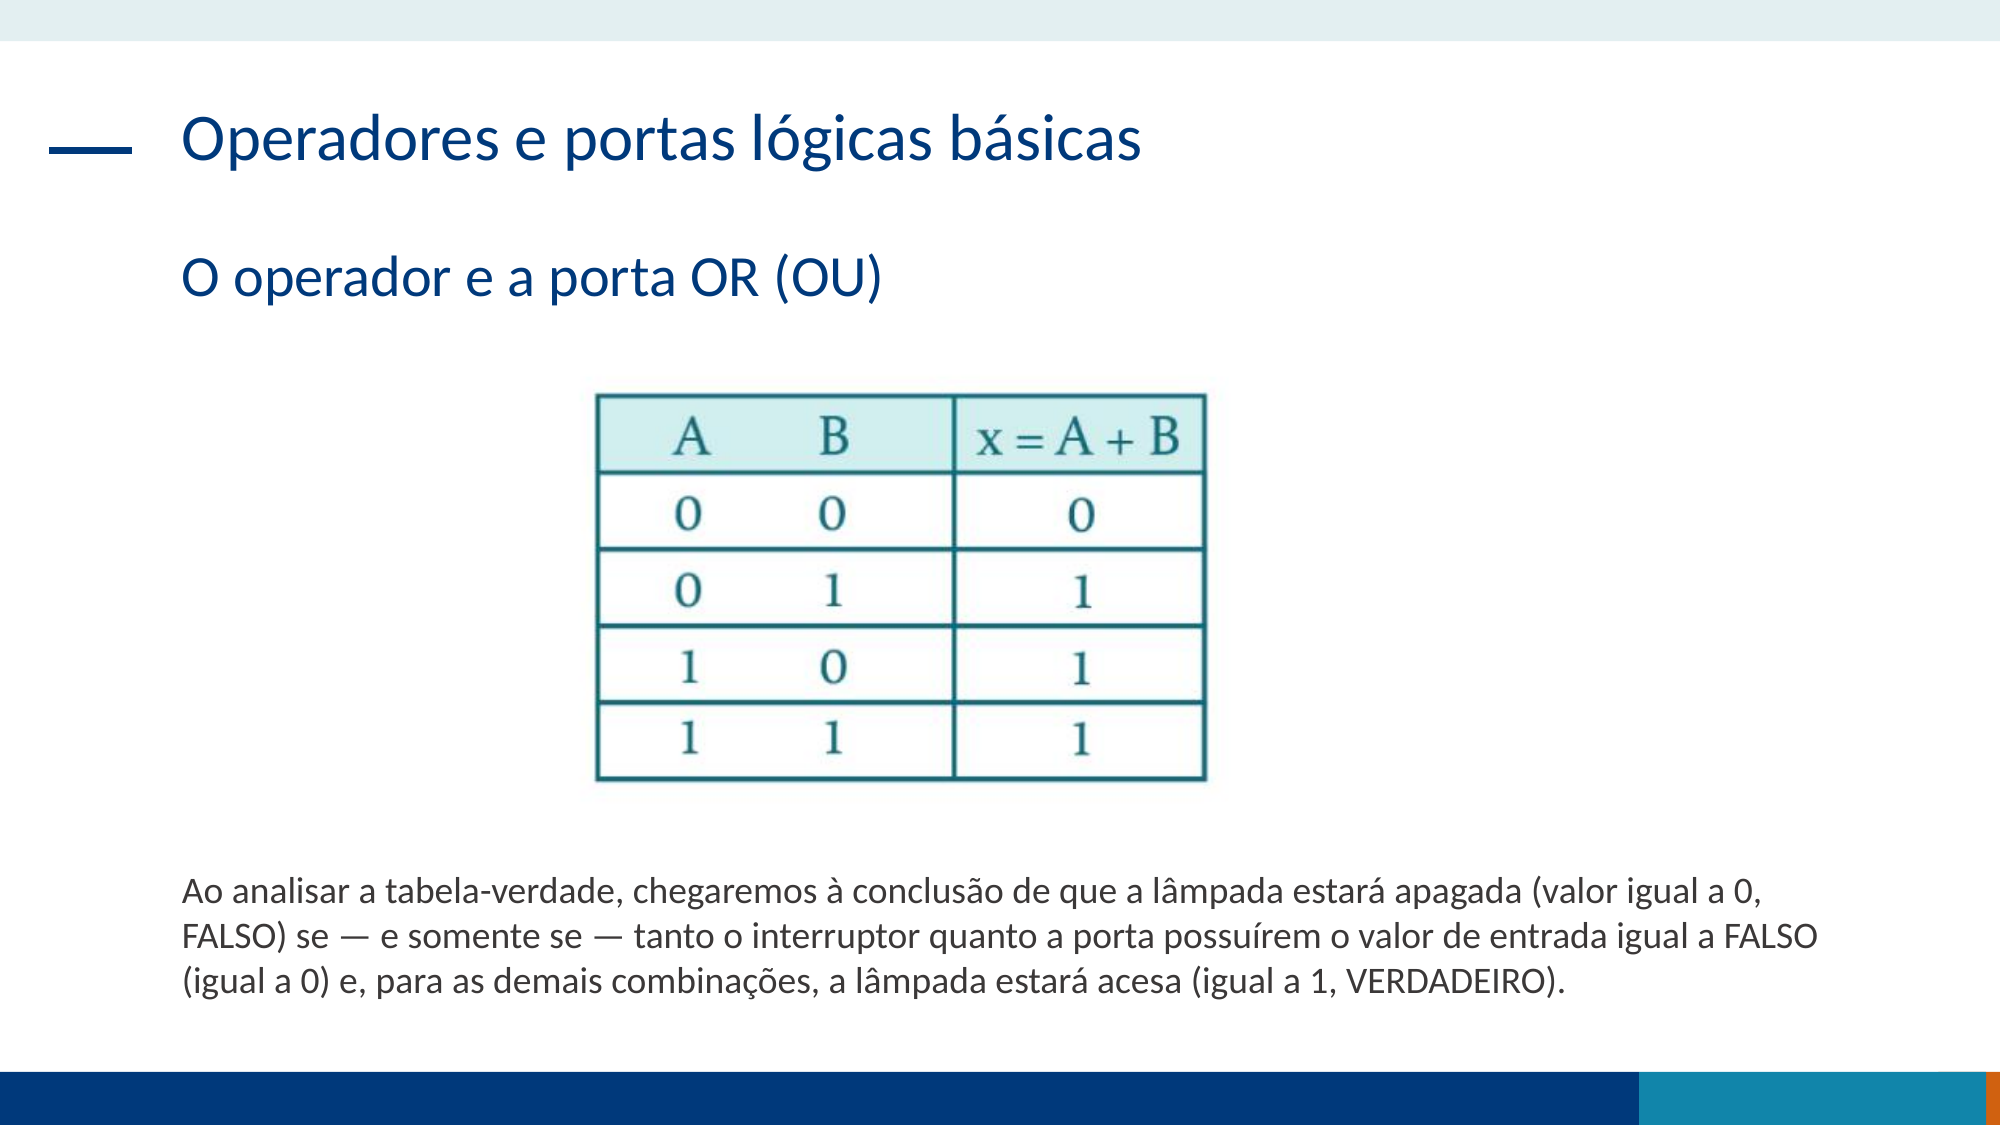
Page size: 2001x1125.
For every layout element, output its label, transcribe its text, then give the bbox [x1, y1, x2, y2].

list Operadores e portas lógicas básicas [167, 95, 1833, 237]
list O operador e a porta OR (OU) [167, 238, 1833, 380]
picture [556, 352, 1249, 822]
text_box Ao analisar a tabela-verdade, chegaremos à conclusão de que a lâmpada estará apagada (valor igual a 0, FALSO) se — e somente se — tanto o interruptor quanto a porta possuírem o valor de entrada igual a FALSO (igual a 0) e, para as demais combinações, a lâmpada estará acesa (igual a 1, VERDADEIRO). [167, 859, 1849, 1009]
